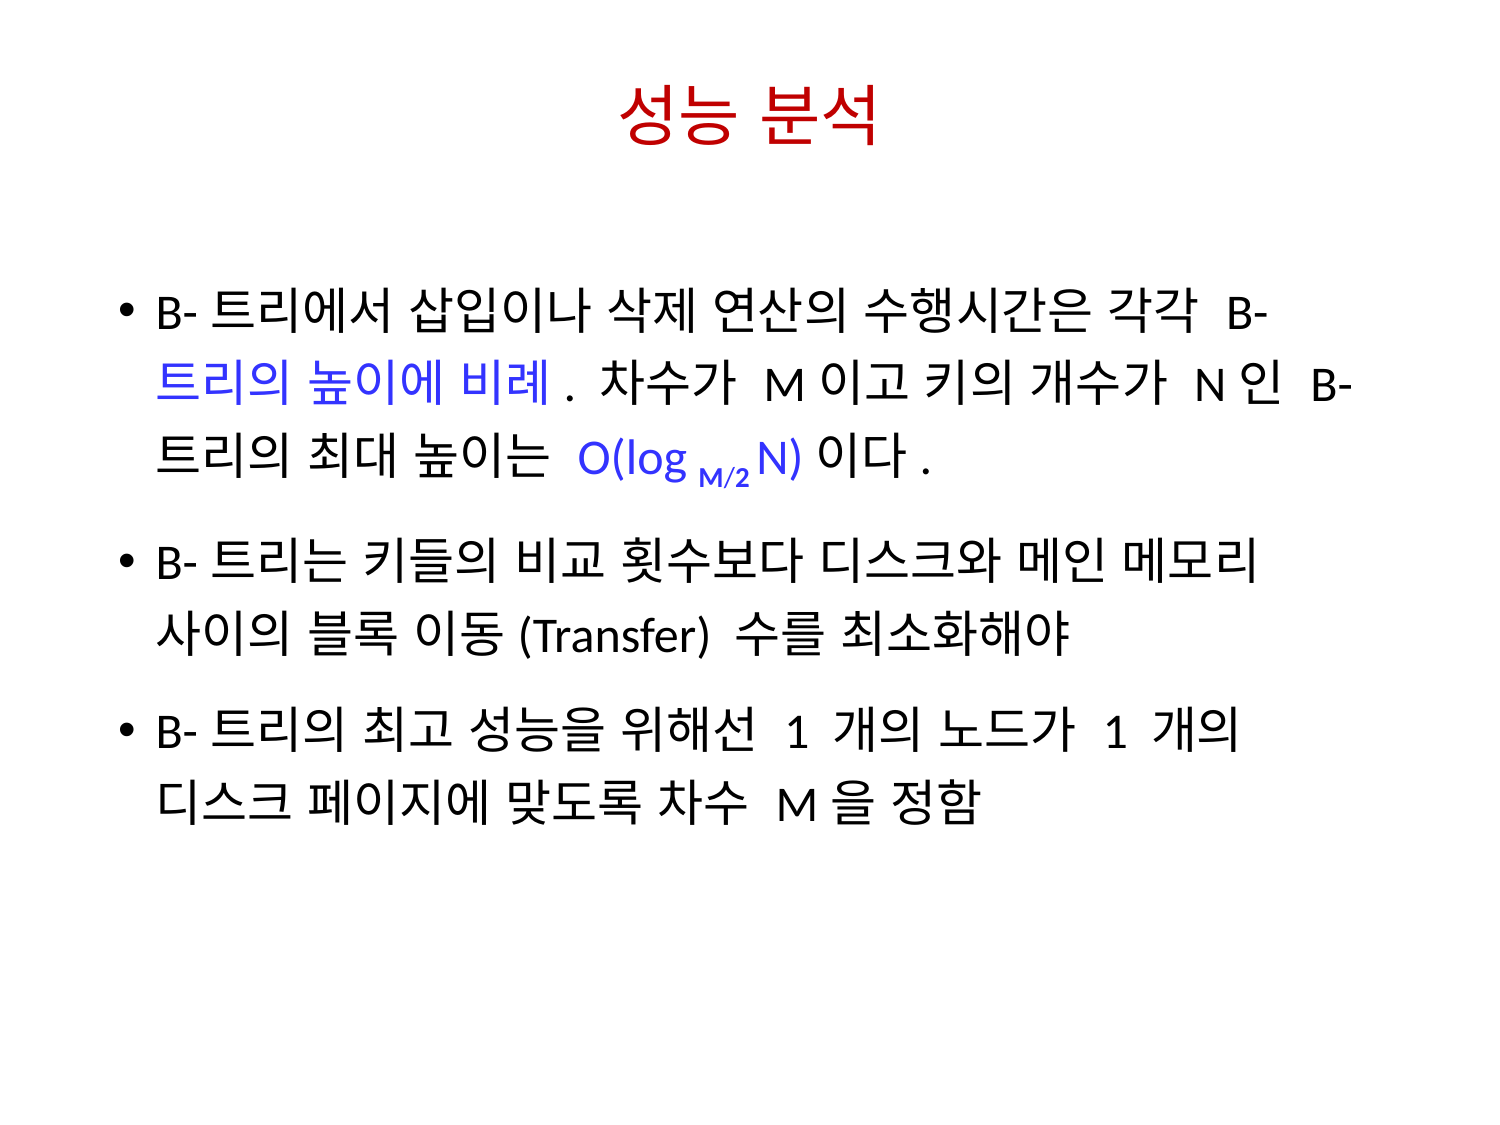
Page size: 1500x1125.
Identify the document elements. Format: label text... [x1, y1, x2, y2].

list B-트리에서 삽입이나 삭제 연산의 수행시간은 각각 B- 트리의 높이에 비례. 차수가 M이고 키의 개수가 N인 B-트리의 최대 높이는 O(log M/2 N)이다. B-트리는 키들의 비교 횟수보다 디스크와 메인 메모리 사이의 블록 이동(Transfer) 수를 최소화해야 B-트리의 최고 성능을 위해선 1 개의 노드가 1 개의 디스크 페이지에 맞도록 차수 M을 정함 [103, 259, 1397, 1065]
title 성능 분석 [103, 77, 1397, 160]
